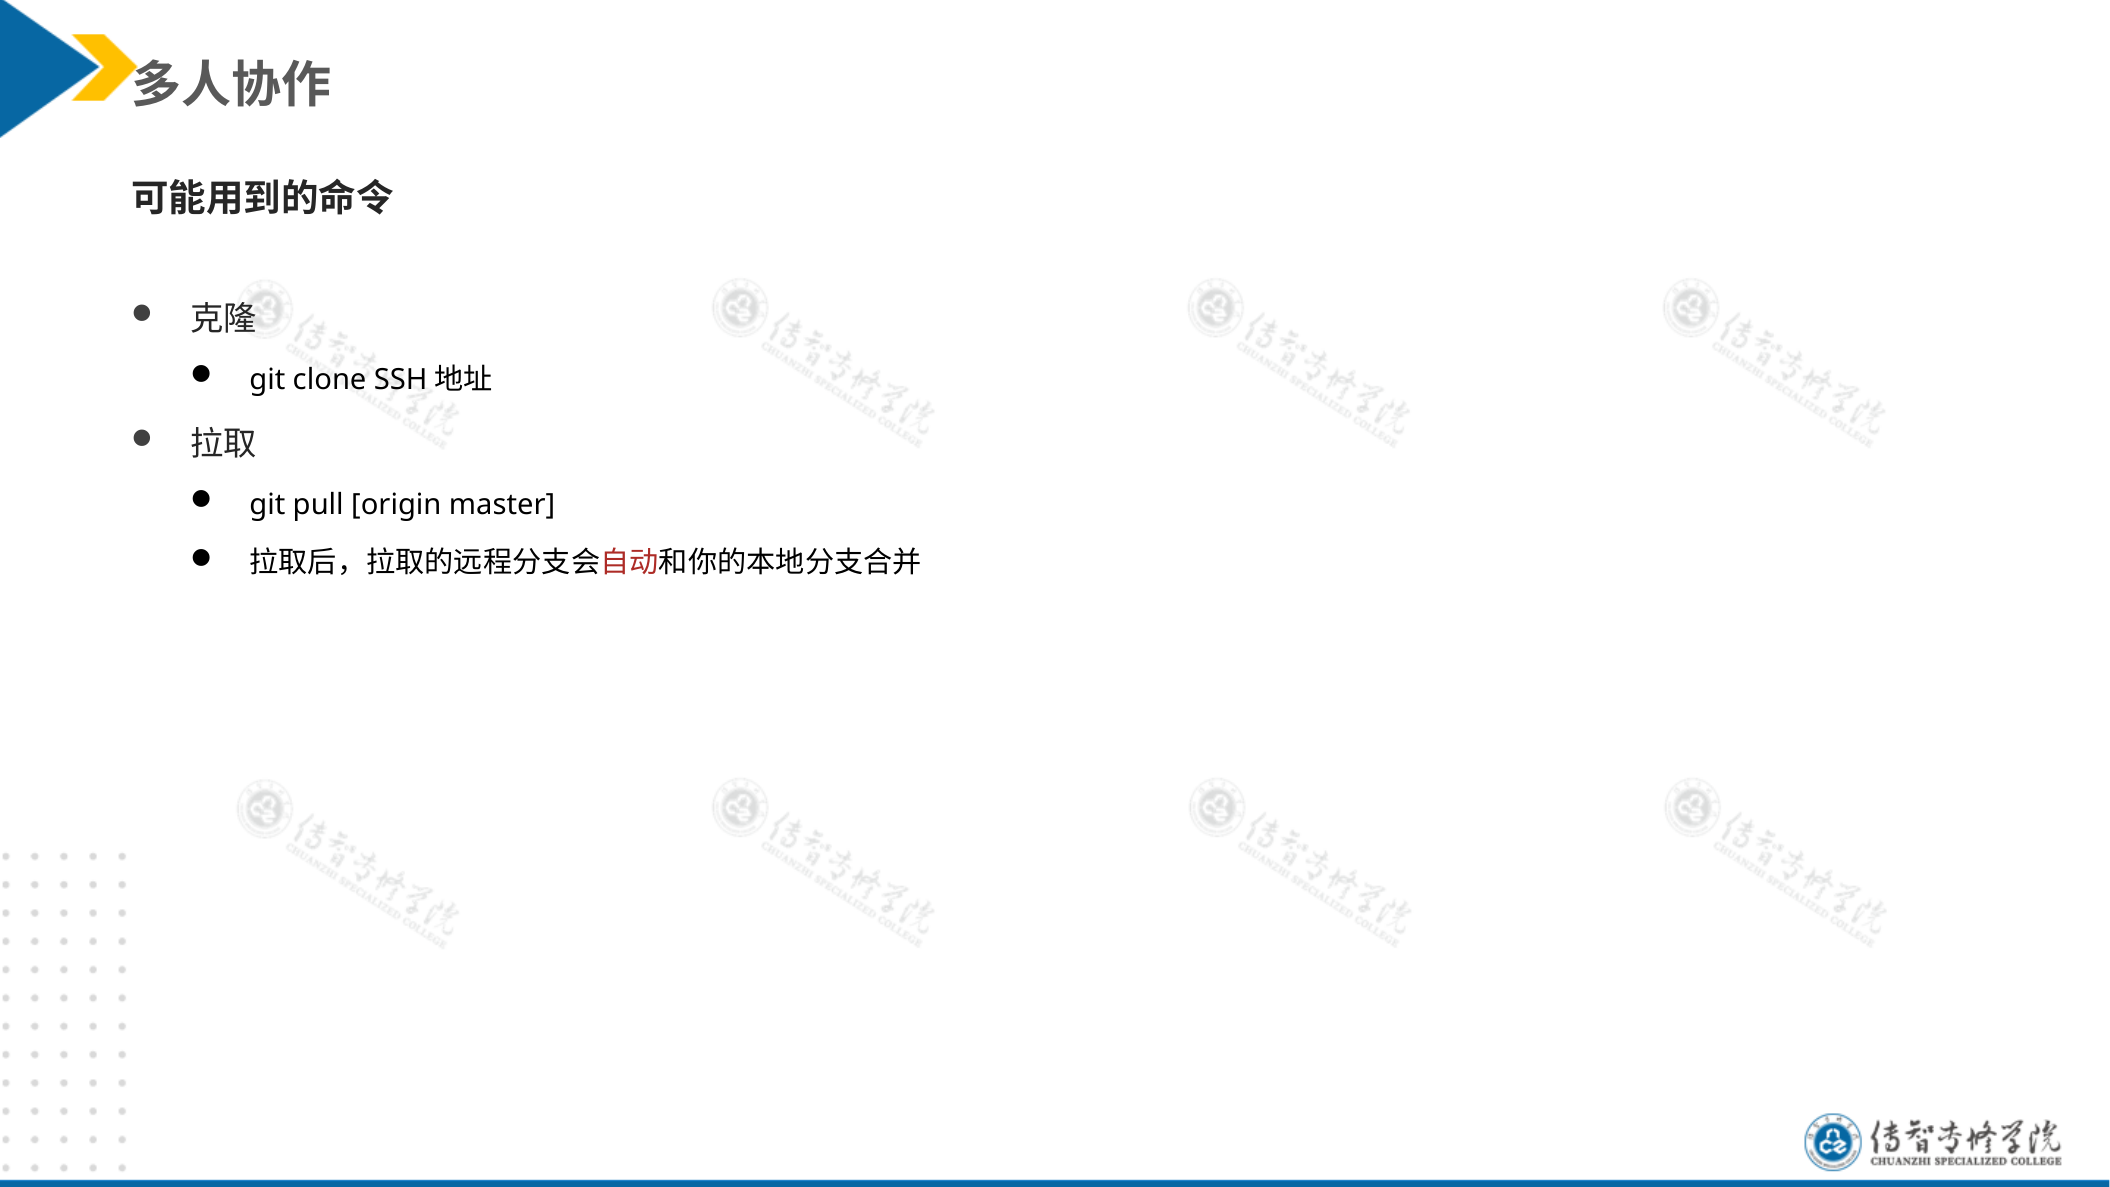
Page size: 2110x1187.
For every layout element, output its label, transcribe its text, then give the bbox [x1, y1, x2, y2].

text_box 克隆 git clone SSH地址 拉取 git pull [origin master] 拉取后，拉取的远程分支会自动和你的本地分支合并 [116, 270, 1880, 963]
picture [0, 0, 2110, 1187]
text_box 可能用到的命令 [116, 154, 1880, 239]
text_box 多人协作 [116, 40, 1556, 125]
